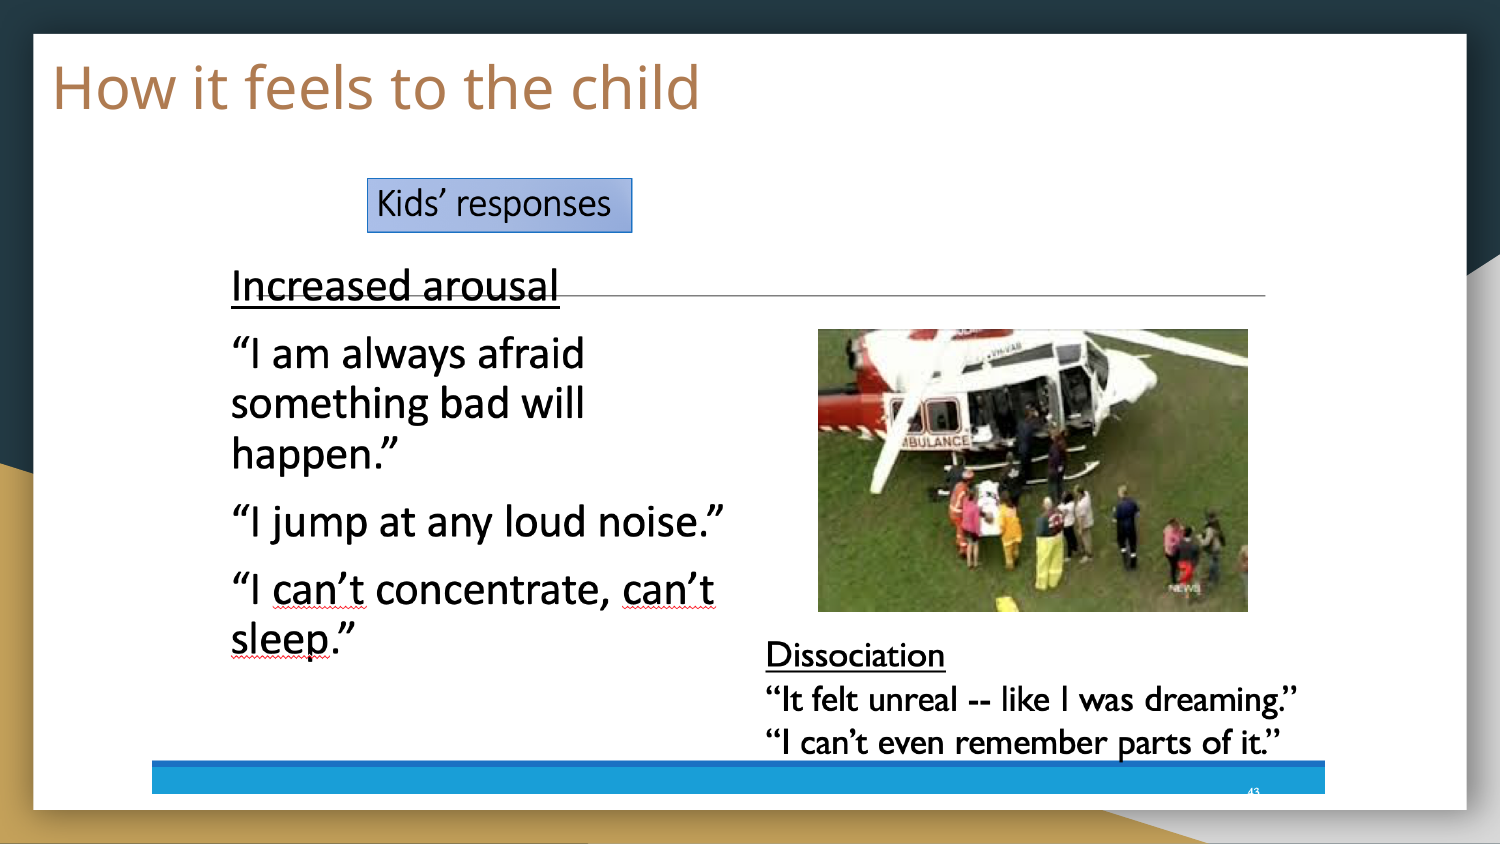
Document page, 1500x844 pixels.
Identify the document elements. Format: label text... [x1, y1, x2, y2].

title How it feels to the child [36, 35, 1187, 137]
picture [152, 136, 1325, 794]
